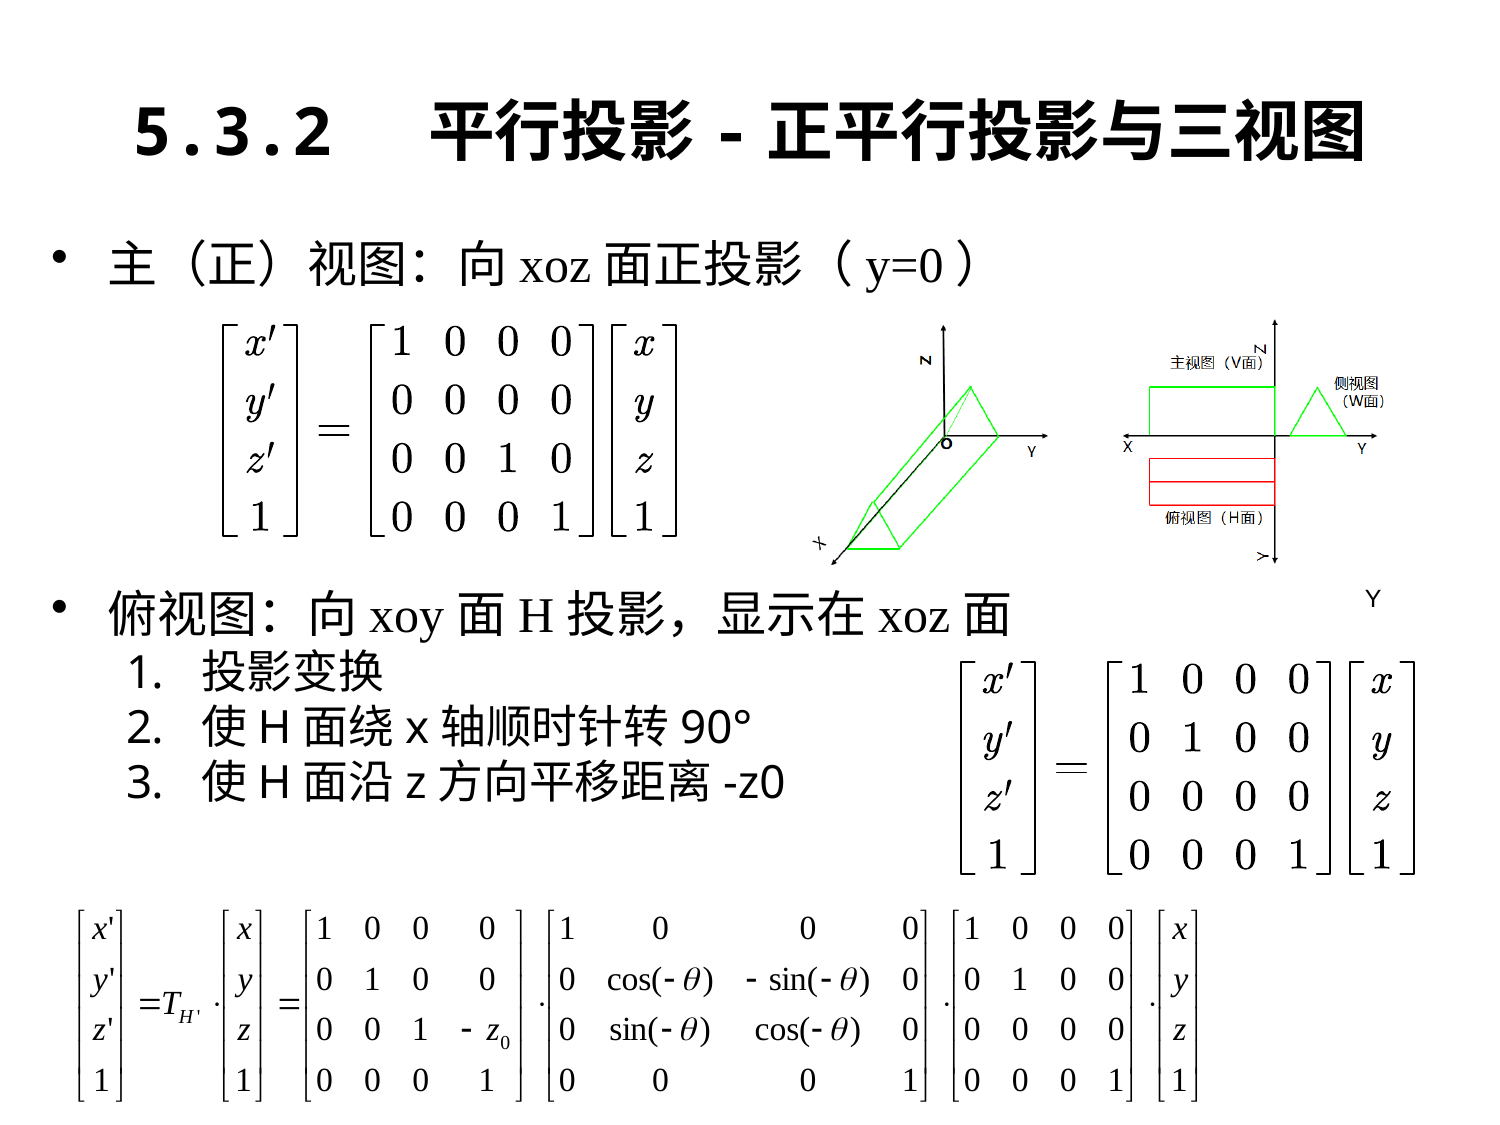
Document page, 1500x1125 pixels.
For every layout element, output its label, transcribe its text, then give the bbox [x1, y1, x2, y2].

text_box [212, 311, 688, 554]
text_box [949, 649, 1426, 892]
text_box Y [1350, 587, 1388, 620]
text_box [70, 837, 1211, 1109]
text_box 5.3.2 平行投影-正平行投影与三视图 [74, 45, 1425, 213]
list 主（正）视图：向xoz面正投影（y=0） 俯视图：向xoy面H投影，显示在xoz面 投影变换 使H面绕x轴顺时针转90° 使H面沿z方向平移距离-z0 [35, 224, 1451, 763]
picture [799, 311, 1409, 579]
